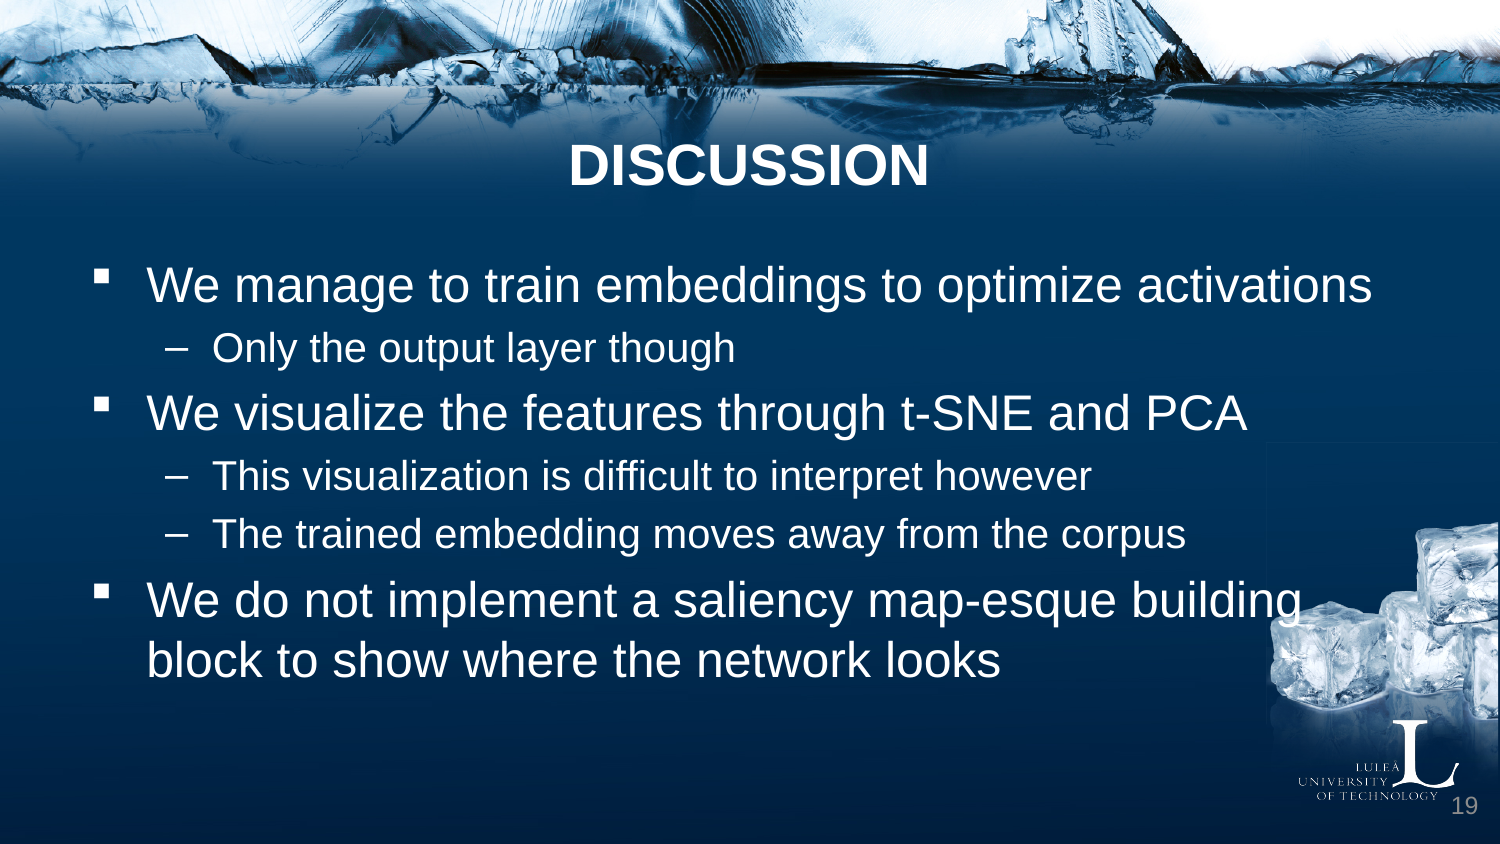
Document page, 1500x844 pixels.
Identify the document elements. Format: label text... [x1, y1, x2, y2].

slide_number 19 [1156, 782, 1494, 828]
picture [0, 0, 1500, 844]
title Discussion [75, 102, 1425, 222]
list We manage to train embeddings to optimize activations Only the output layer though We visualize the features through t-SNE and PCA This visualization is difficult to interpret however The trained embedding moves away from the corpus We do not implement a saliency map-esque building block to show where the network looks [75, 244, 1425, 790]
